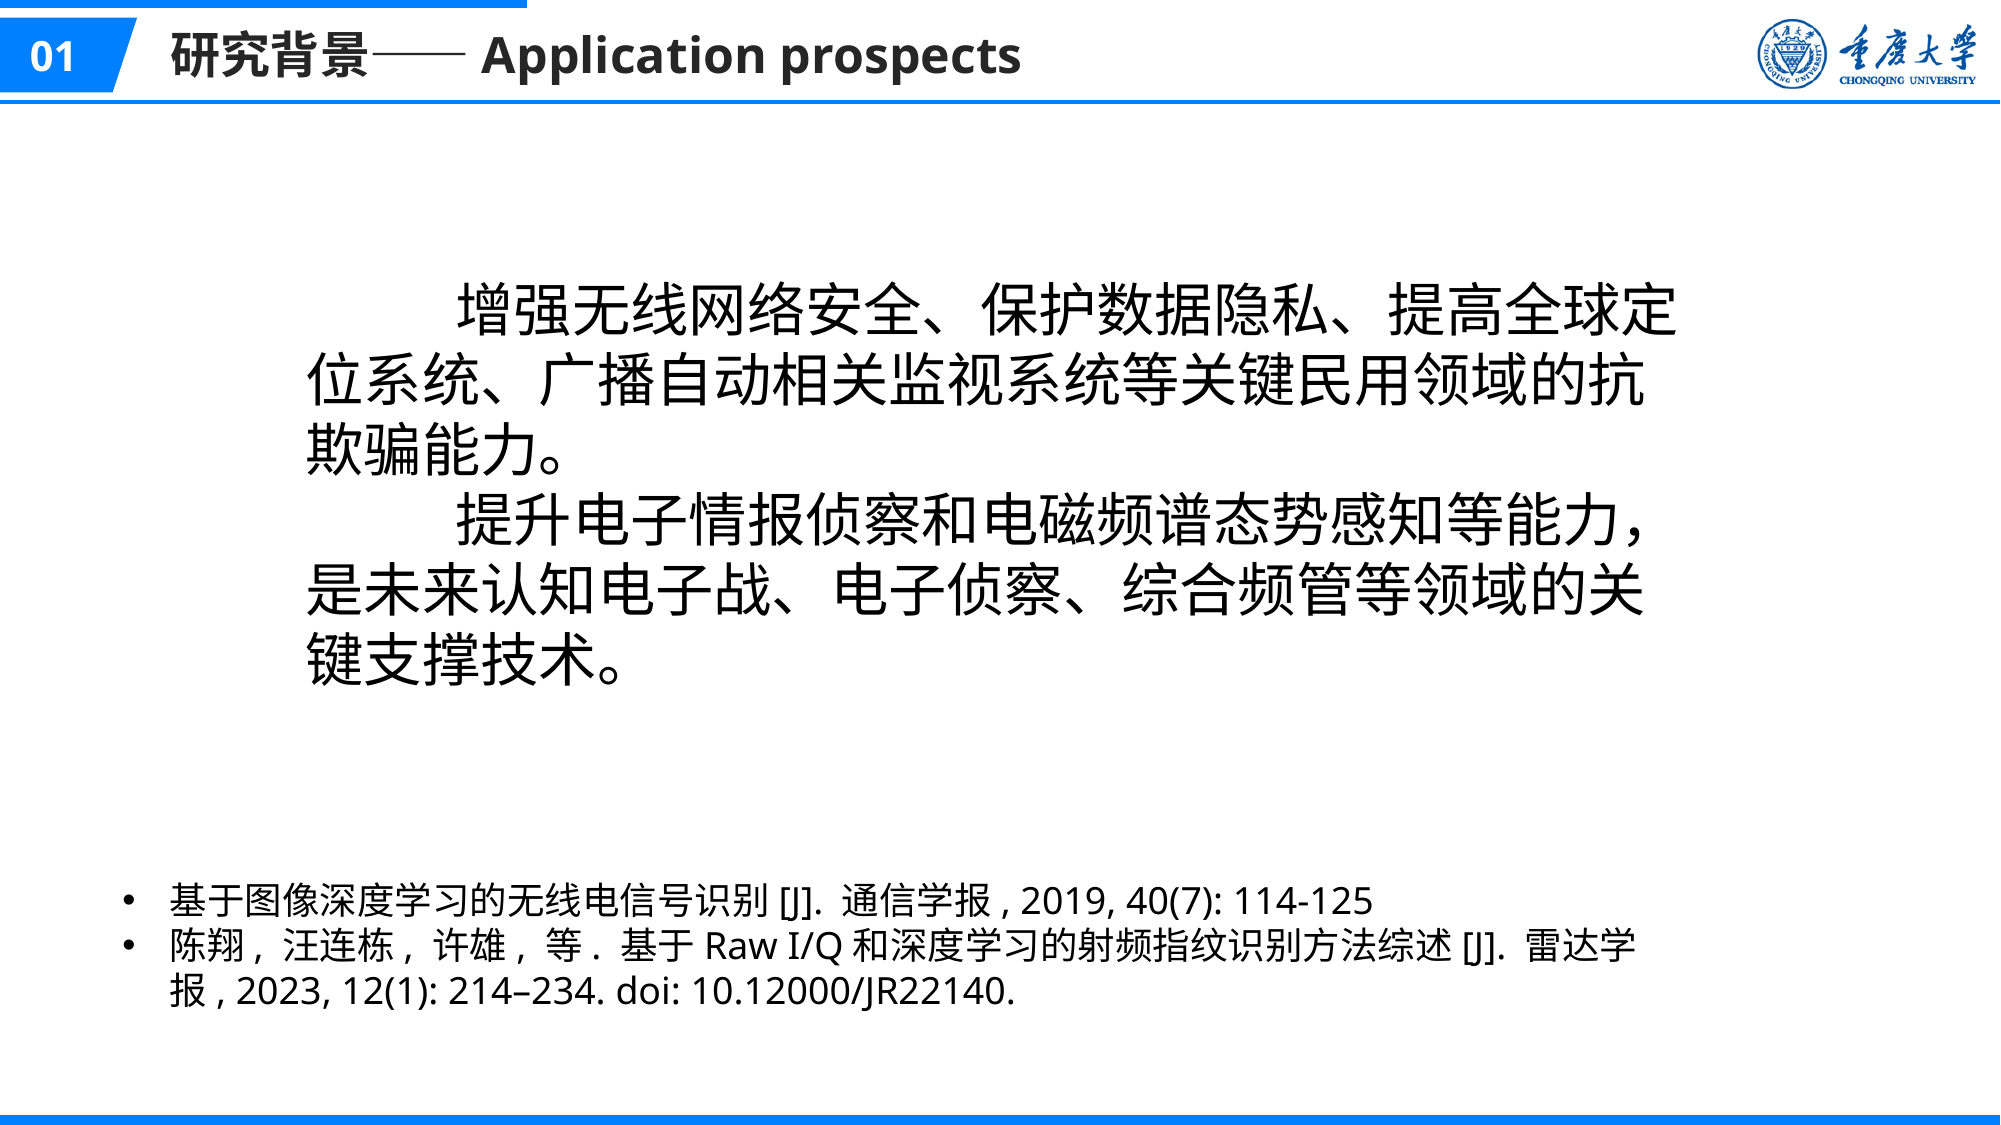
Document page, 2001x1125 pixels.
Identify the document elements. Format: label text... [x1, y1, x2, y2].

text_box 基于图像深度学习的无线电信号识别[J]. 通信学报, 2019, 40(7): 114-125 陈翔, 汪连栋, 许雄, 等. 基于Raw I/Q和深度学习的射频指纹识别方法综述[J]. 雷达学报, 2023, 12(1): 214–234. doi: 10.12000/JR22140. [107, 869, 1811, 1020]
text_box 增强无线网络安全、保护数据隐私、提高全球定位系统、广播自动相关监视系统等关键民用领域的抗欺骗能力。 提升电子情报侦察和电磁频谱态势感知等能力，是未来认知电子战、电子侦察、综合频管等领域的关键支撑技术。 [291, 266, 1709, 701]
text_box [0, 1115, 2000, 1125]
text_box [0, 17, 138, 93]
text_box 研究背景——Application prospects [155, 16, 1166, 92]
text_box 01 [0, 22, 108, 87]
picture [1757, 19, 1976, 89]
text_box [0, 0, 527, 8]
